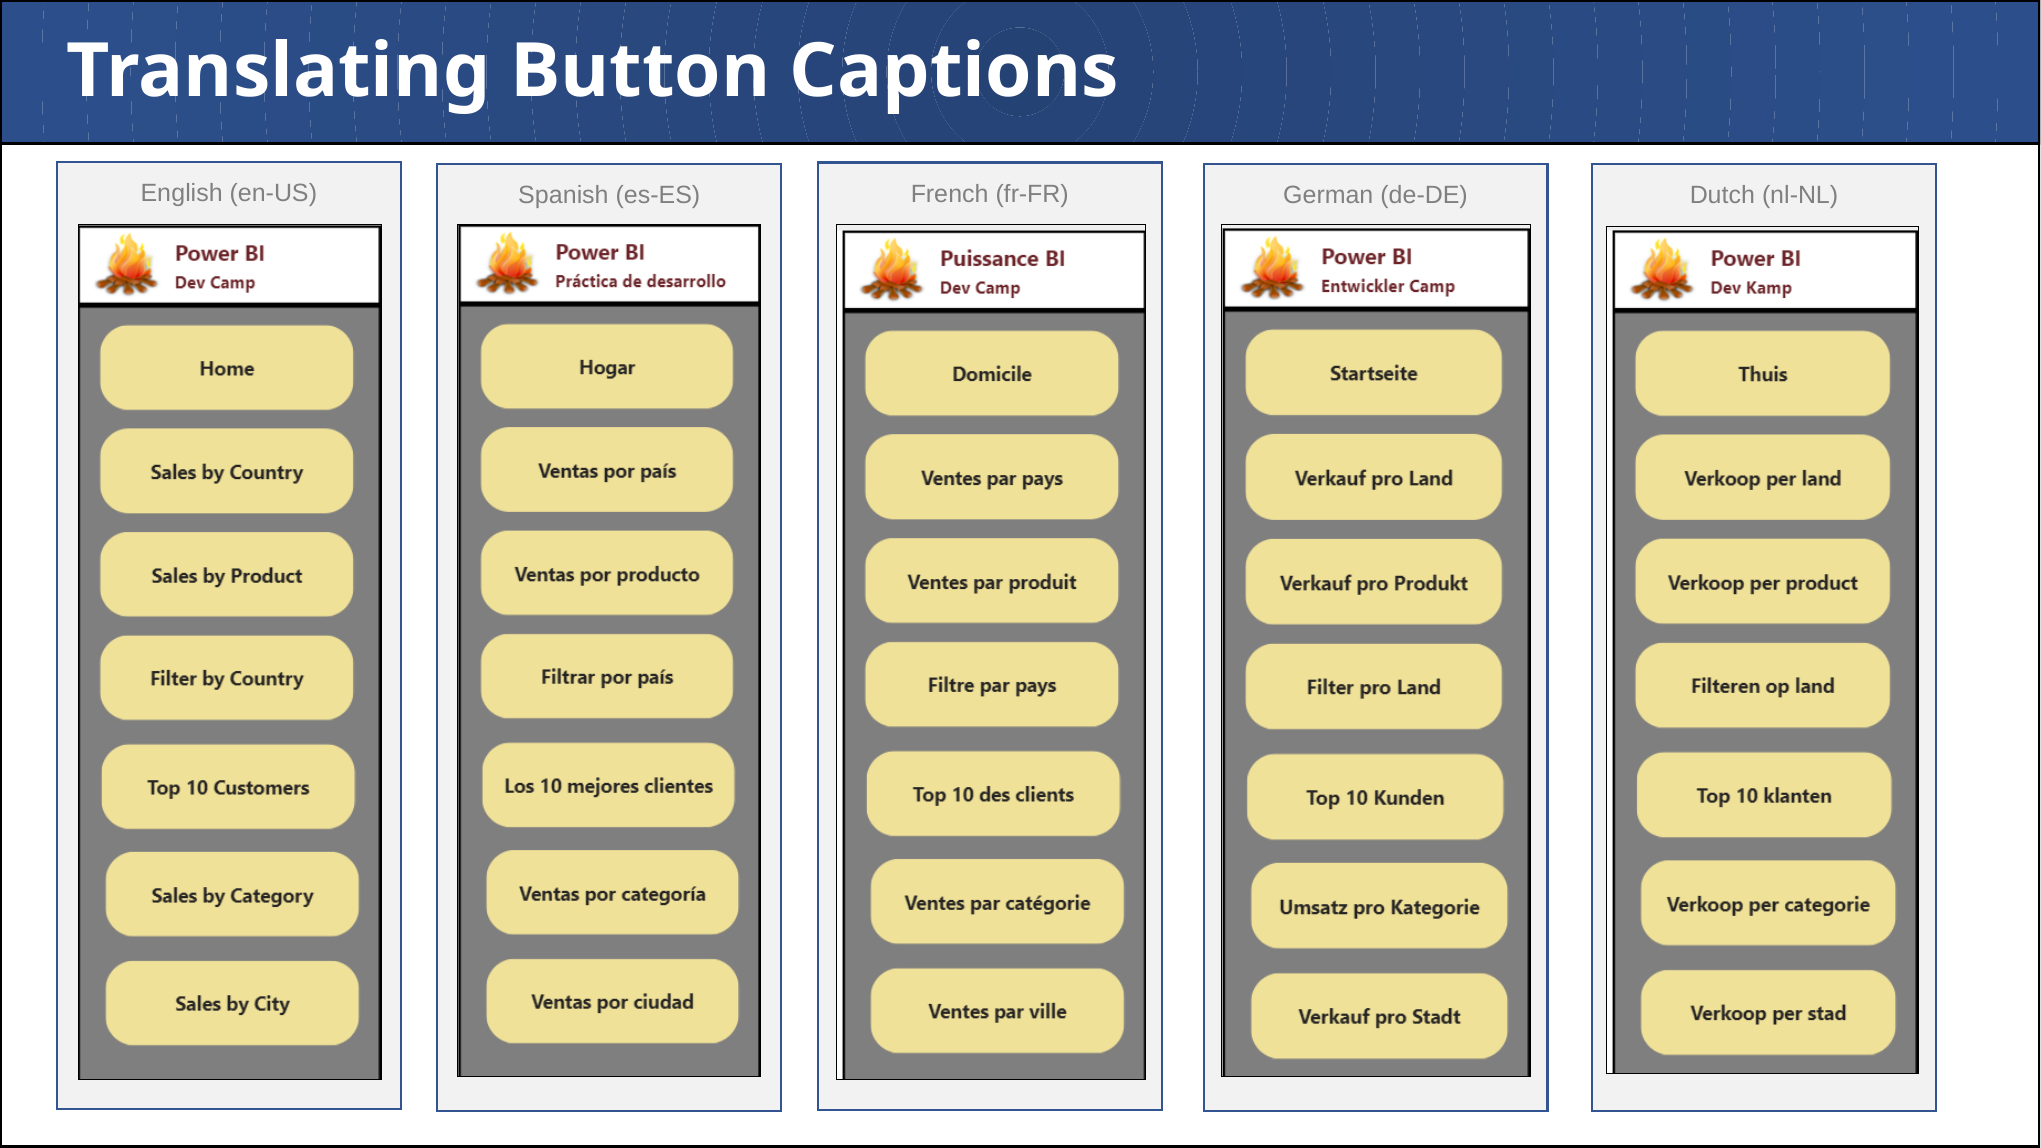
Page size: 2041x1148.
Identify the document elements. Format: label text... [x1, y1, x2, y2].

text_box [1203, 163, 1548, 1111]
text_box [1592, 163, 1937, 1111]
title Translating Button Captions [51, 31, 1988, 113]
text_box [437, 163, 782, 1111]
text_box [817, 162, 1162, 1110]
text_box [57, 161, 402, 1110]
